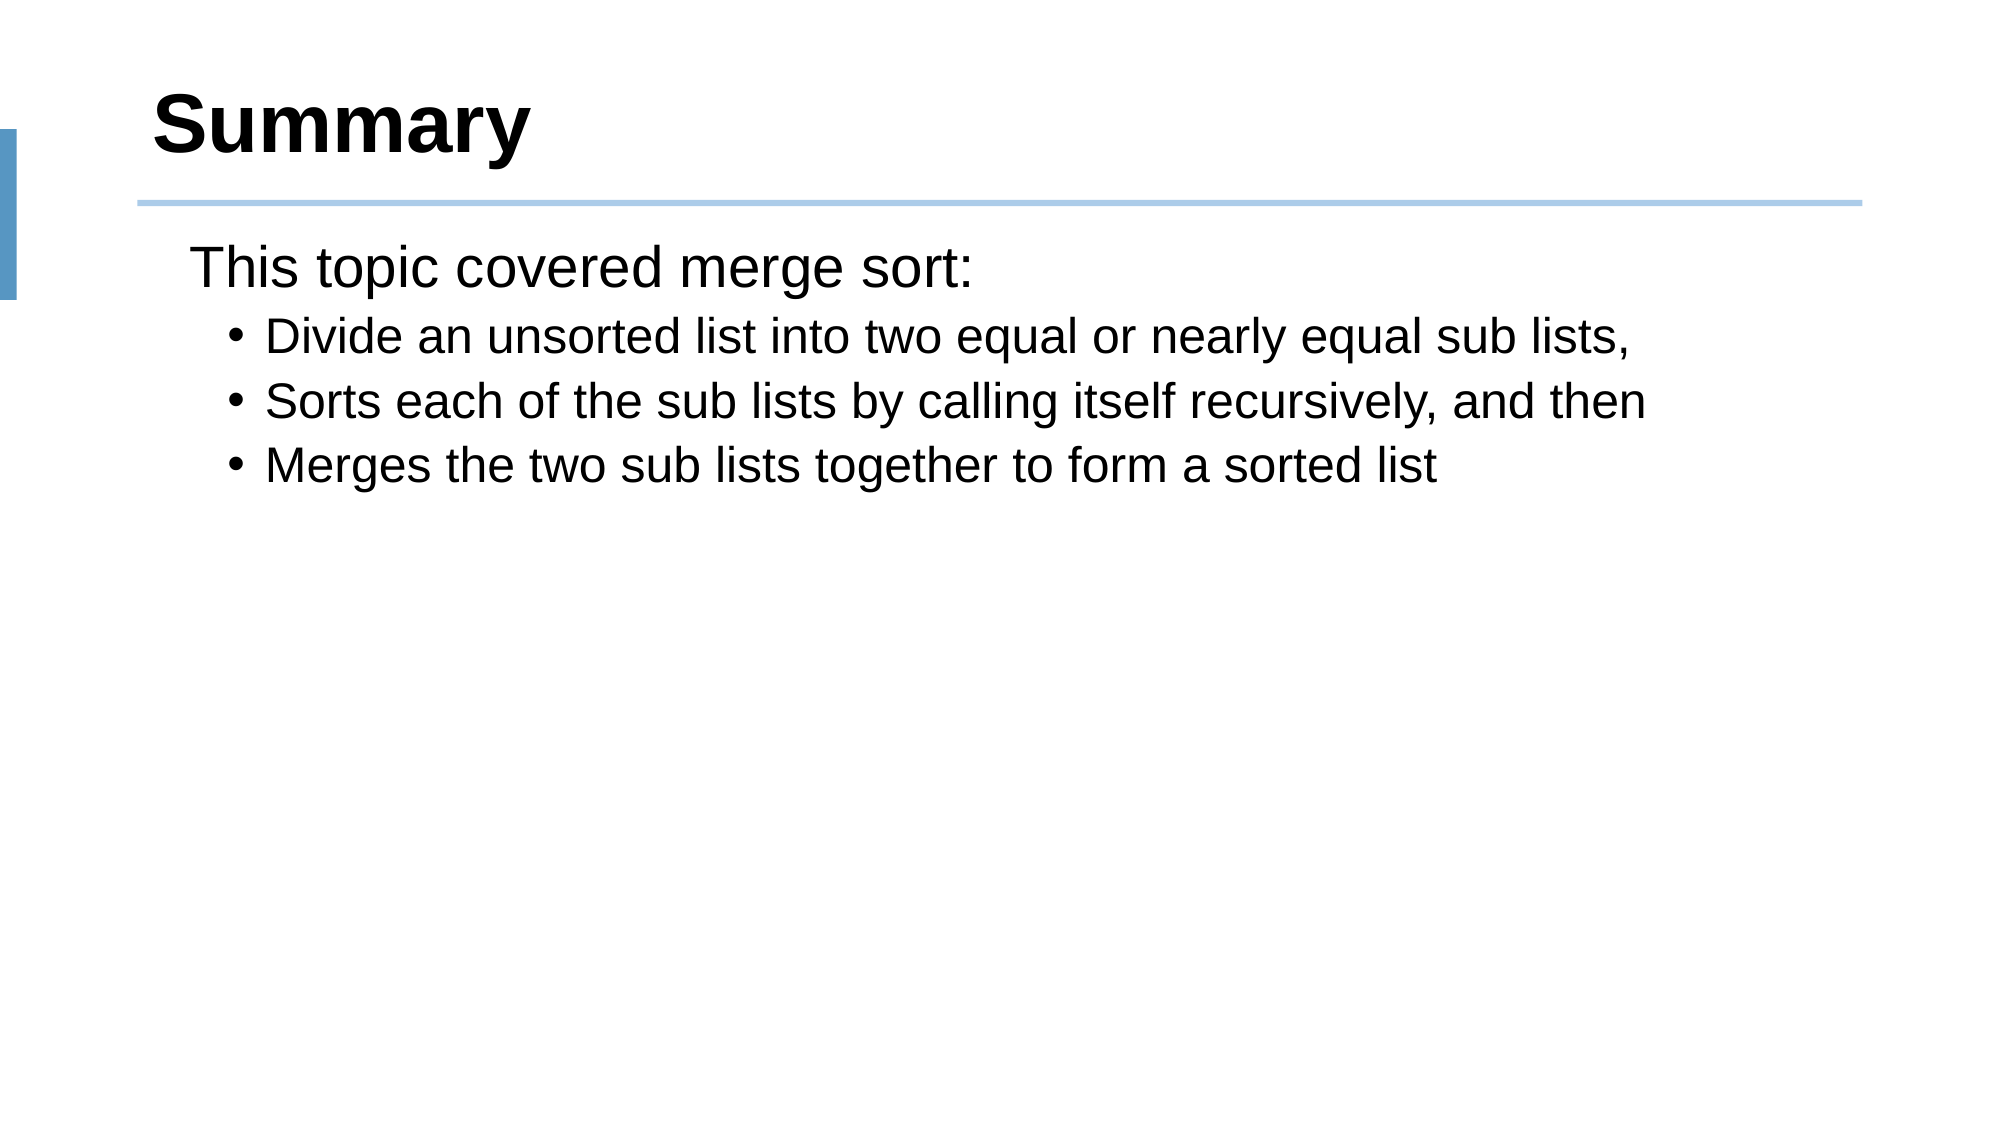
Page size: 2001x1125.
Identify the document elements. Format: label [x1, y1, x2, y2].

title [137, 42, 1863, 208]
list [137, 229, 1863, 1014]
